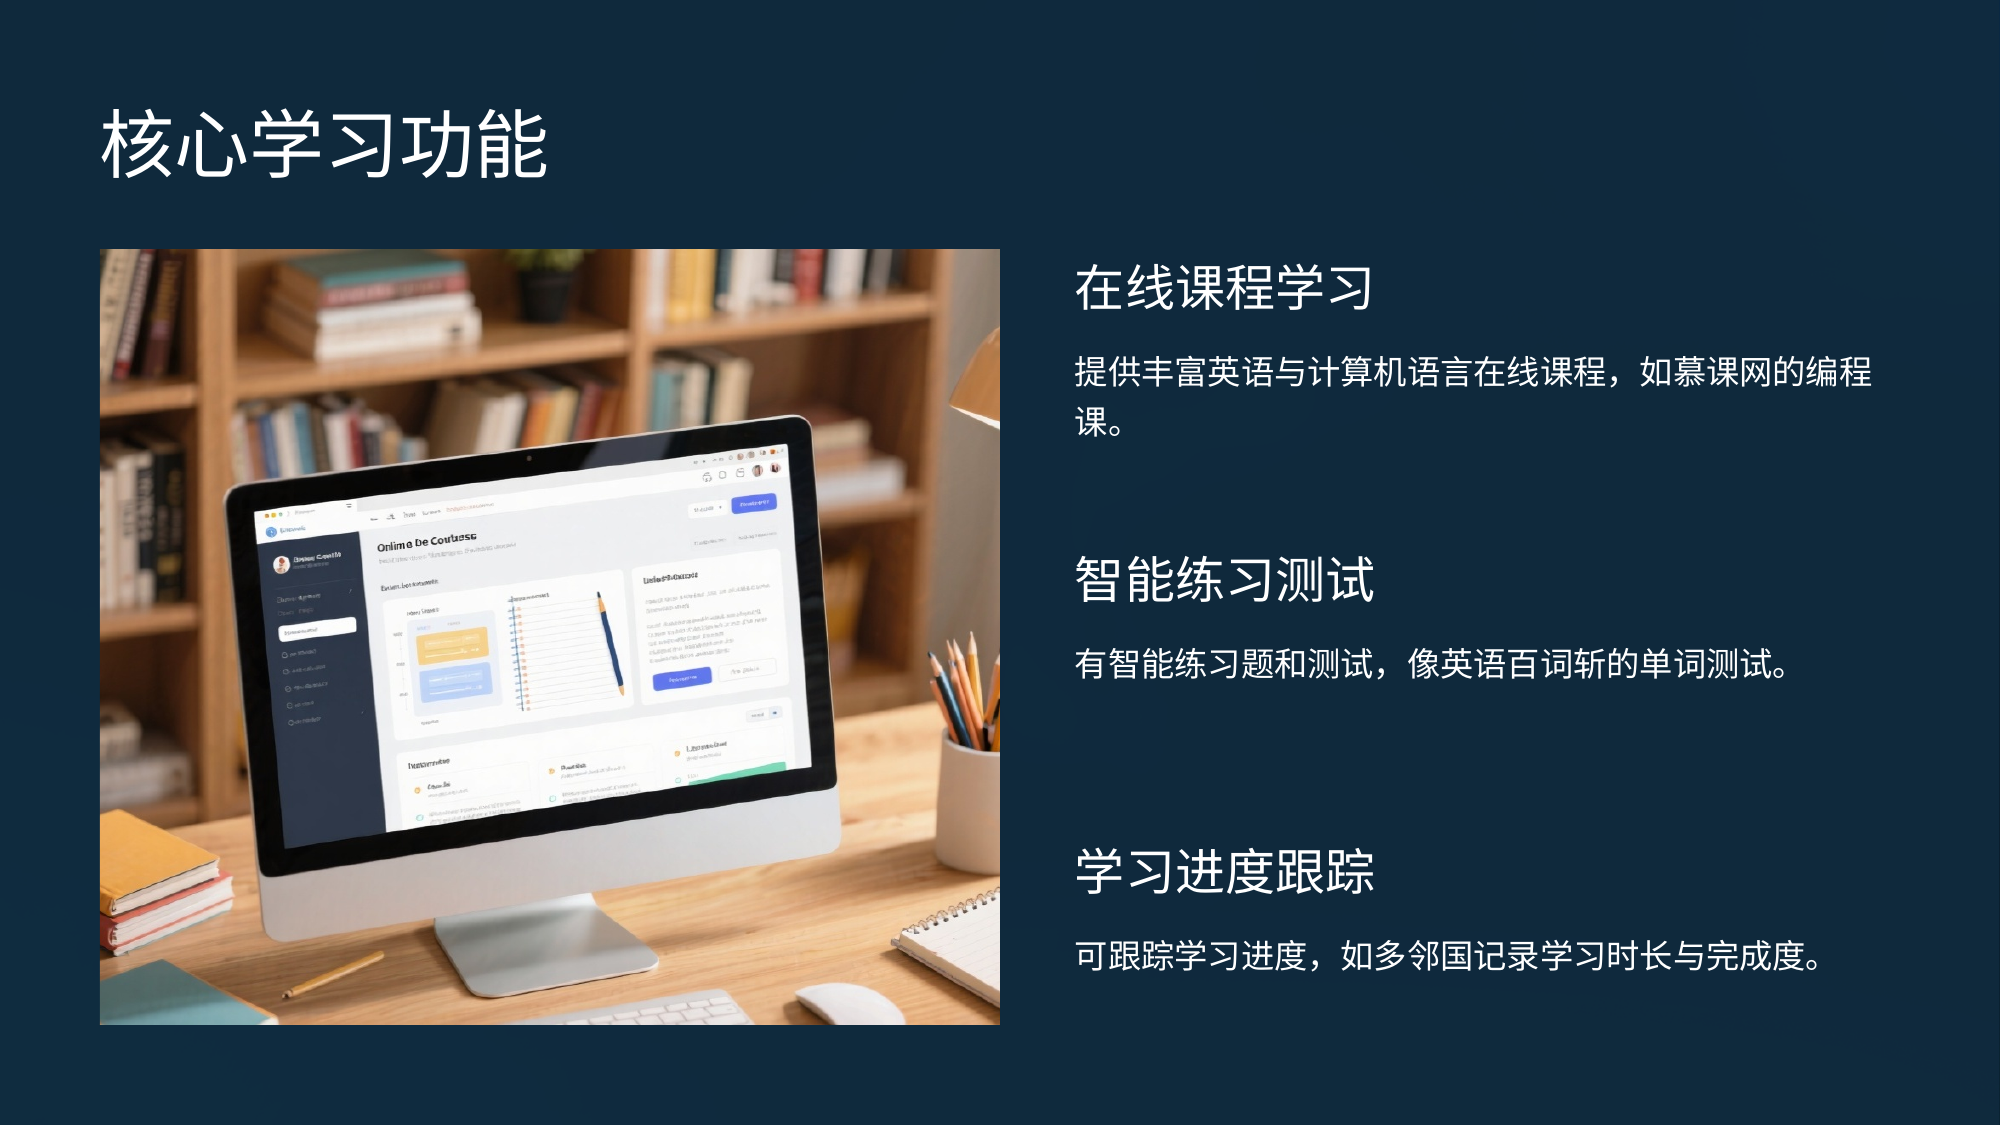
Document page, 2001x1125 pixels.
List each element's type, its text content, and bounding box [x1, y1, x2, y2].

list 有智能练习题和测试，像英语百词斩的单词测试。 [1074, 633, 1900, 734]
list 可跟踪学习进度，如多邻国记录学习时长与完成度。 [1074, 924, 1900, 1025]
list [99, 249, 1001, 1026]
title 核心学习功能 [99, 87, 1900, 188]
list 在线课程学习 [1074, 249, 1900, 317]
list 智能练习测试 [1074, 541, 1900, 609]
list 提供丰富英语与计算机语言在线课程，如慕课网的编程课。 [1074, 341, 1900, 442]
list 学习进度跟踪 [1074, 833, 1900, 900]
